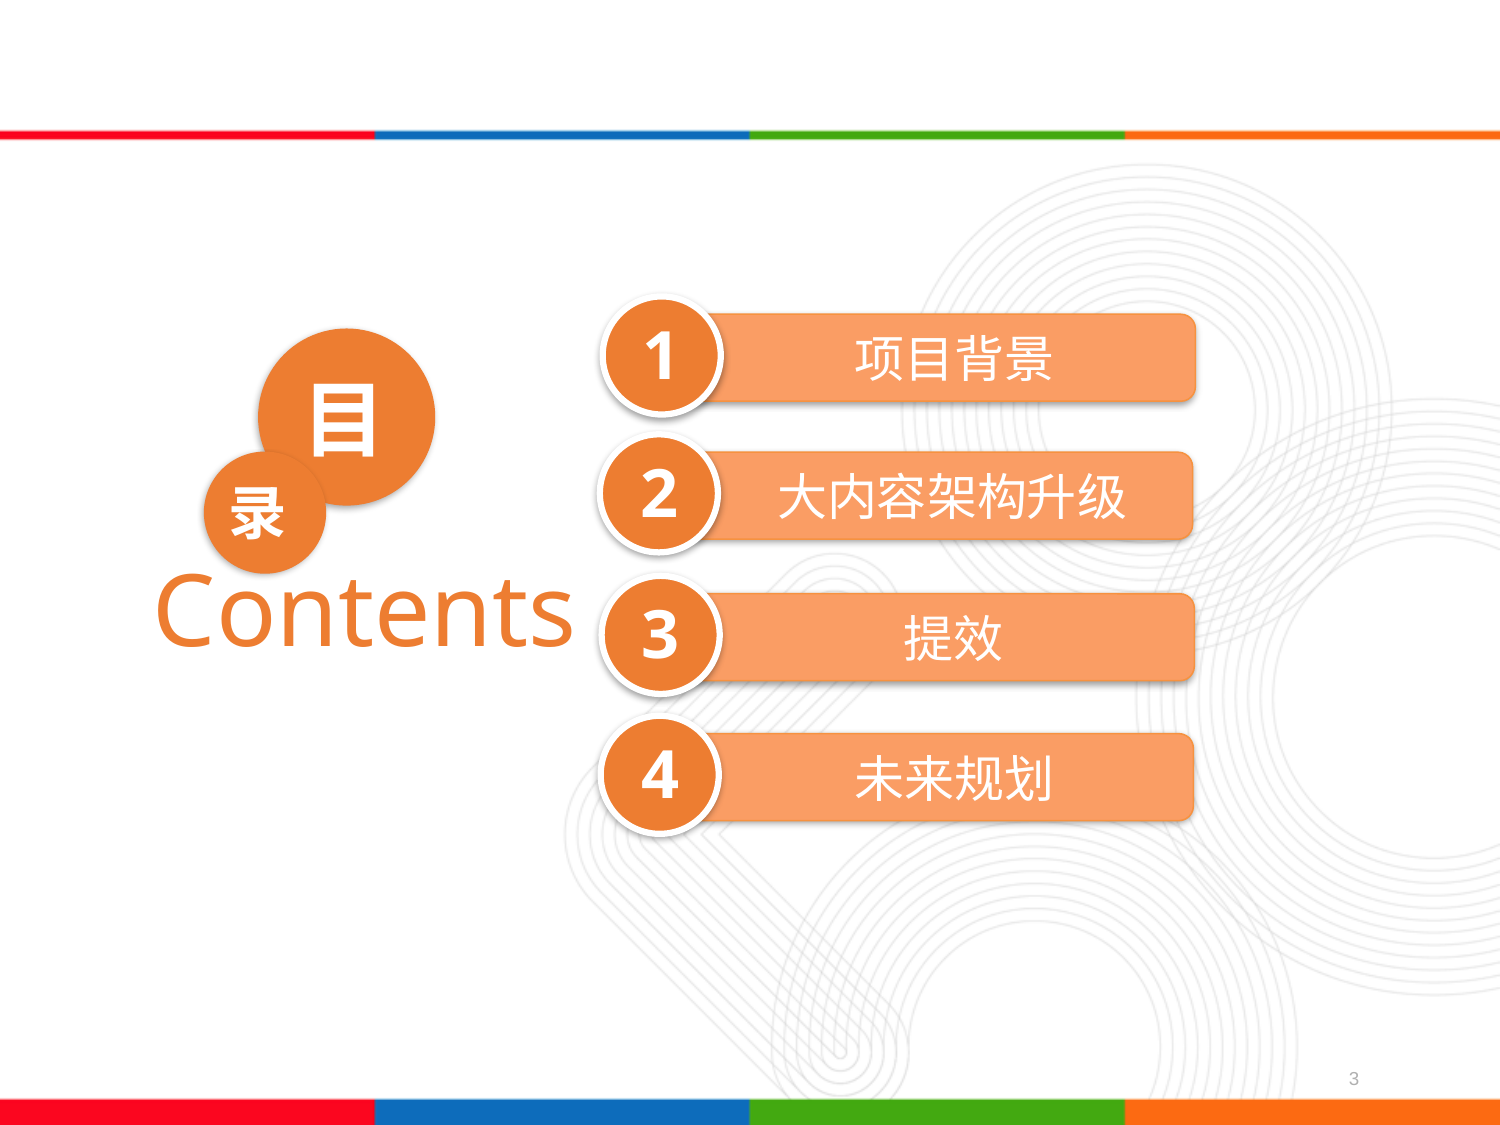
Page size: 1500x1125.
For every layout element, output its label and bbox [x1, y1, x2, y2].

text_box [168, 296, 1196, 834]
picture [0, 0, 1500, 1125]
